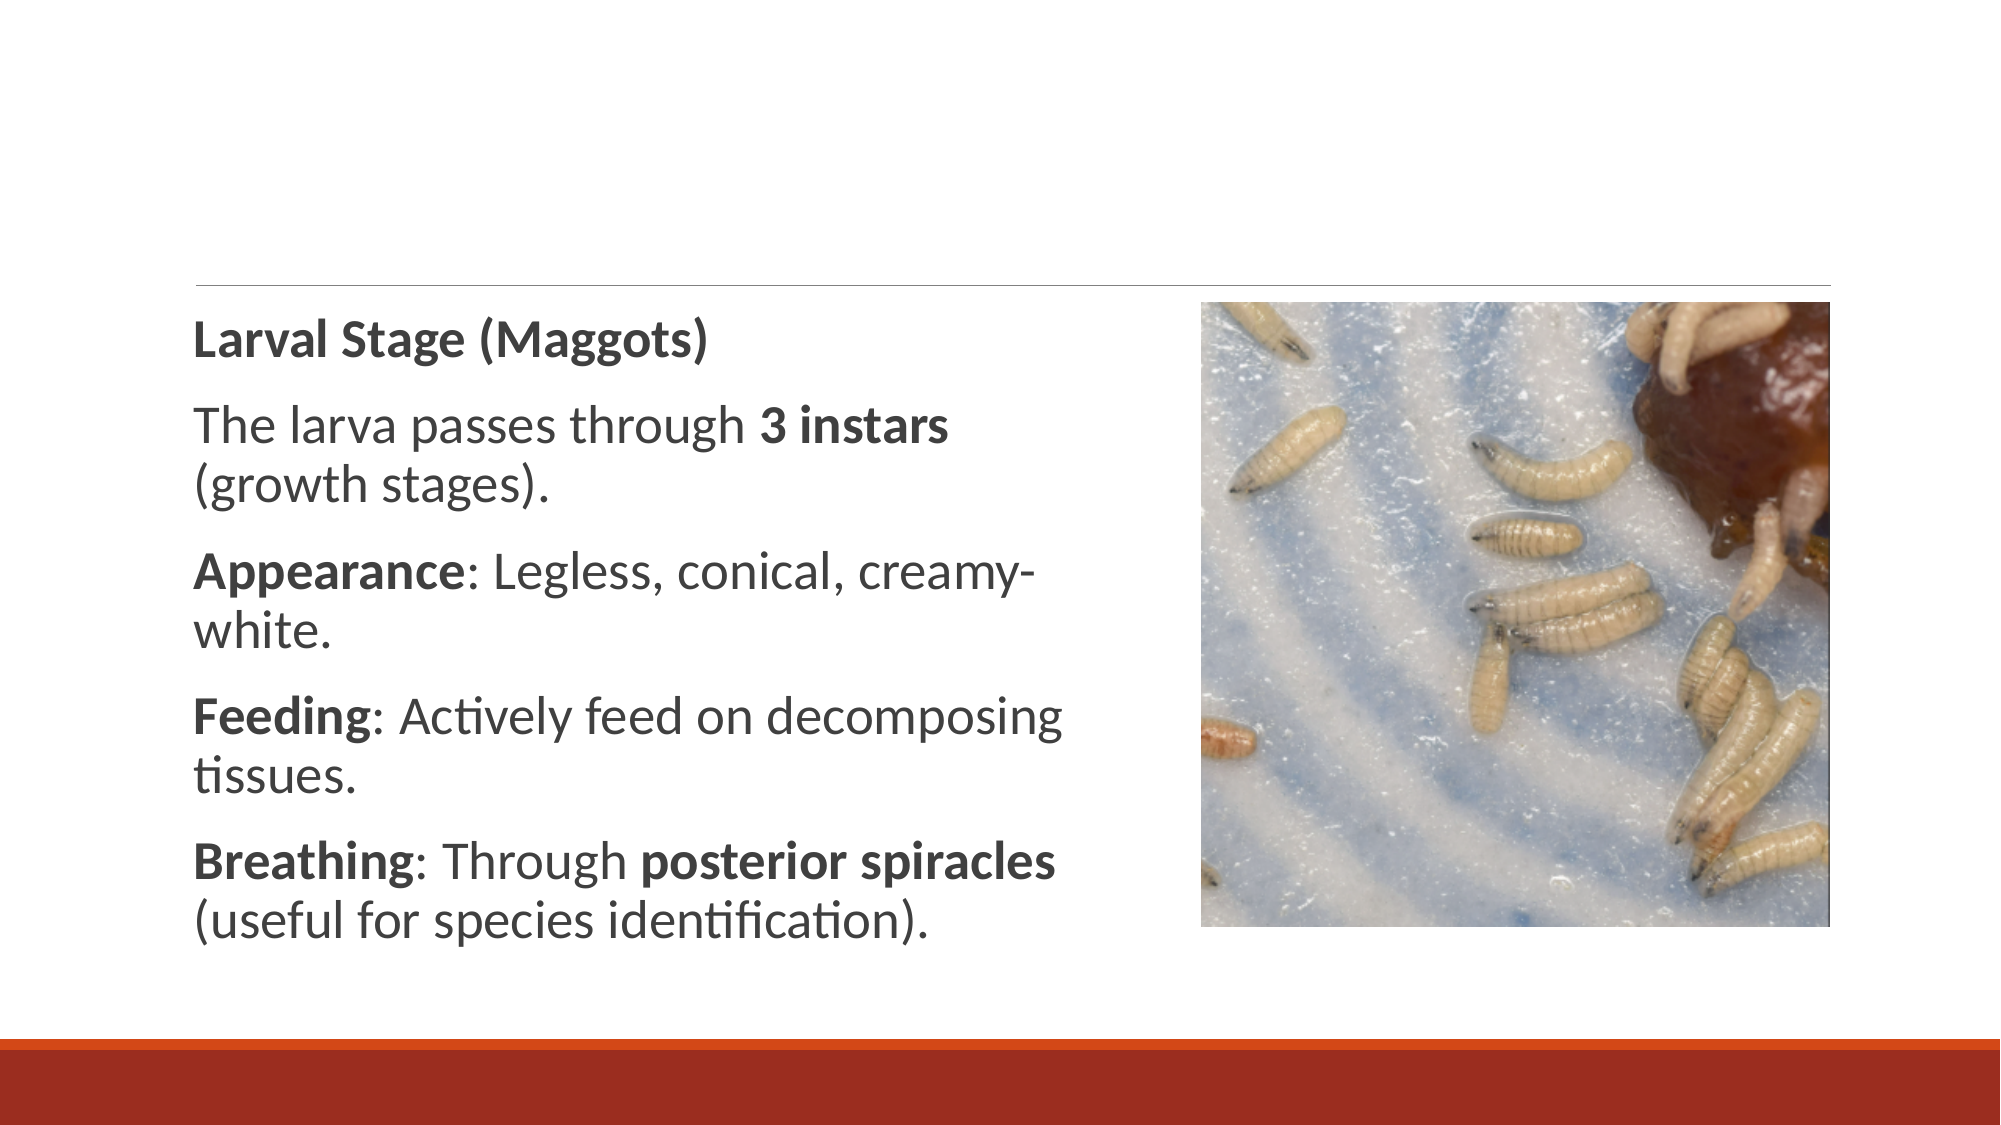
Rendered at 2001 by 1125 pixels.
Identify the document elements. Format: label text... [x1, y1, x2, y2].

picture [1201, 302, 1831, 927]
list Larval Stage (Maggots) The larva passes through 3 instars (growth stages). Appearance: Legless, conical, creamy-white. Feeding: Actively feed on decomposing tissues. Breathing: Through posterior spiracles (useful for species identification). [180, 302, 1120, 963]
